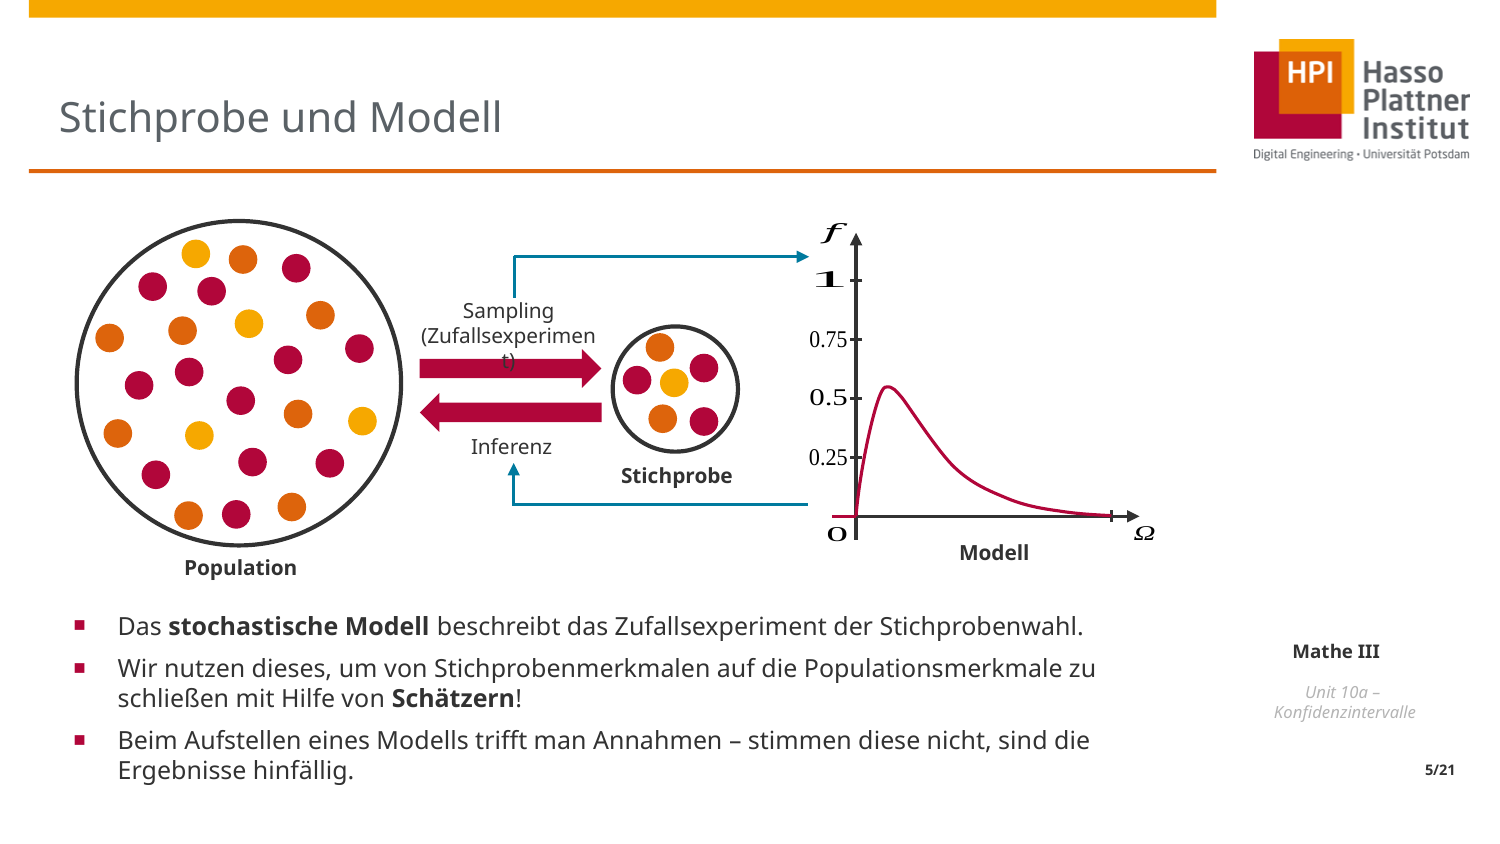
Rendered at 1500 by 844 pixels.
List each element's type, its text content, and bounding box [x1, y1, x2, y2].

text_box [279, 251, 313, 285]
text_box [304, 298, 337, 332]
text_box [271, 343, 305, 377]
text_box [172, 499, 205, 532]
text_box [219, 498, 253, 531]
text_box Sampling (Zufallsexperiment) [417, 297, 600, 349]
text_box [610, 324, 741, 454]
title Stichprobe und Modell [58, 17, 1187, 170]
text_box [122, 368, 156, 402]
text_box [166, 314, 199, 348]
text_box [275, 490, 309, 524]
text_box [417, 349, 604, 390]
text_box [281, 397, 315, 431]
text_box Stichprobe [586, 462, 768, 490]
text_box [226, 243, 260, 276]
text_box [343, 332, 376, 365]
text_box [232, 307, 266, 341]
text_box [195, 274, 229, 308]
text_box [860, 384, 1106, 515]
text_box [101, 417, 135, 450]
text_box Inferenz [420, 433, 603, 484]
text_box [139, 458, 173, 492]
text_box [236, 445, 269, 479]
text_box [93, 321, 127, 355]
text_box Modell [903, 539, 1086, 567]
text_box [136, 270, 170, 304]
text_box [74, 218, 404, 548]
text_box [183, 419, 216, 452]
text_box [346, 404, 379, 438]
text_box [179, 237, 213, 271]
text_box [172, 355, 206, 389]
picture [1254, 39, 1470, 161]
text_box [313, 446, 347, 480]
text_box [224, 384, 258, 418]
text_box Population [149, 554, 332, 581]
text_box [417, 391, 604, 433]
list Das stochastische Modell beschreibt das Zufallsexperiment der Stichprobenwahl. Wir nutzen dieses, um von Stichprobenmerkmalen auf die Populationsmerkmale zu schließen mit Hilfe von Schätzern! Beim Aufstellen eines Modells trifft man Annahmen – stimmen diese nicht, sind die Ergebnisse hinfällig. [58, 602, 1187, 788]
